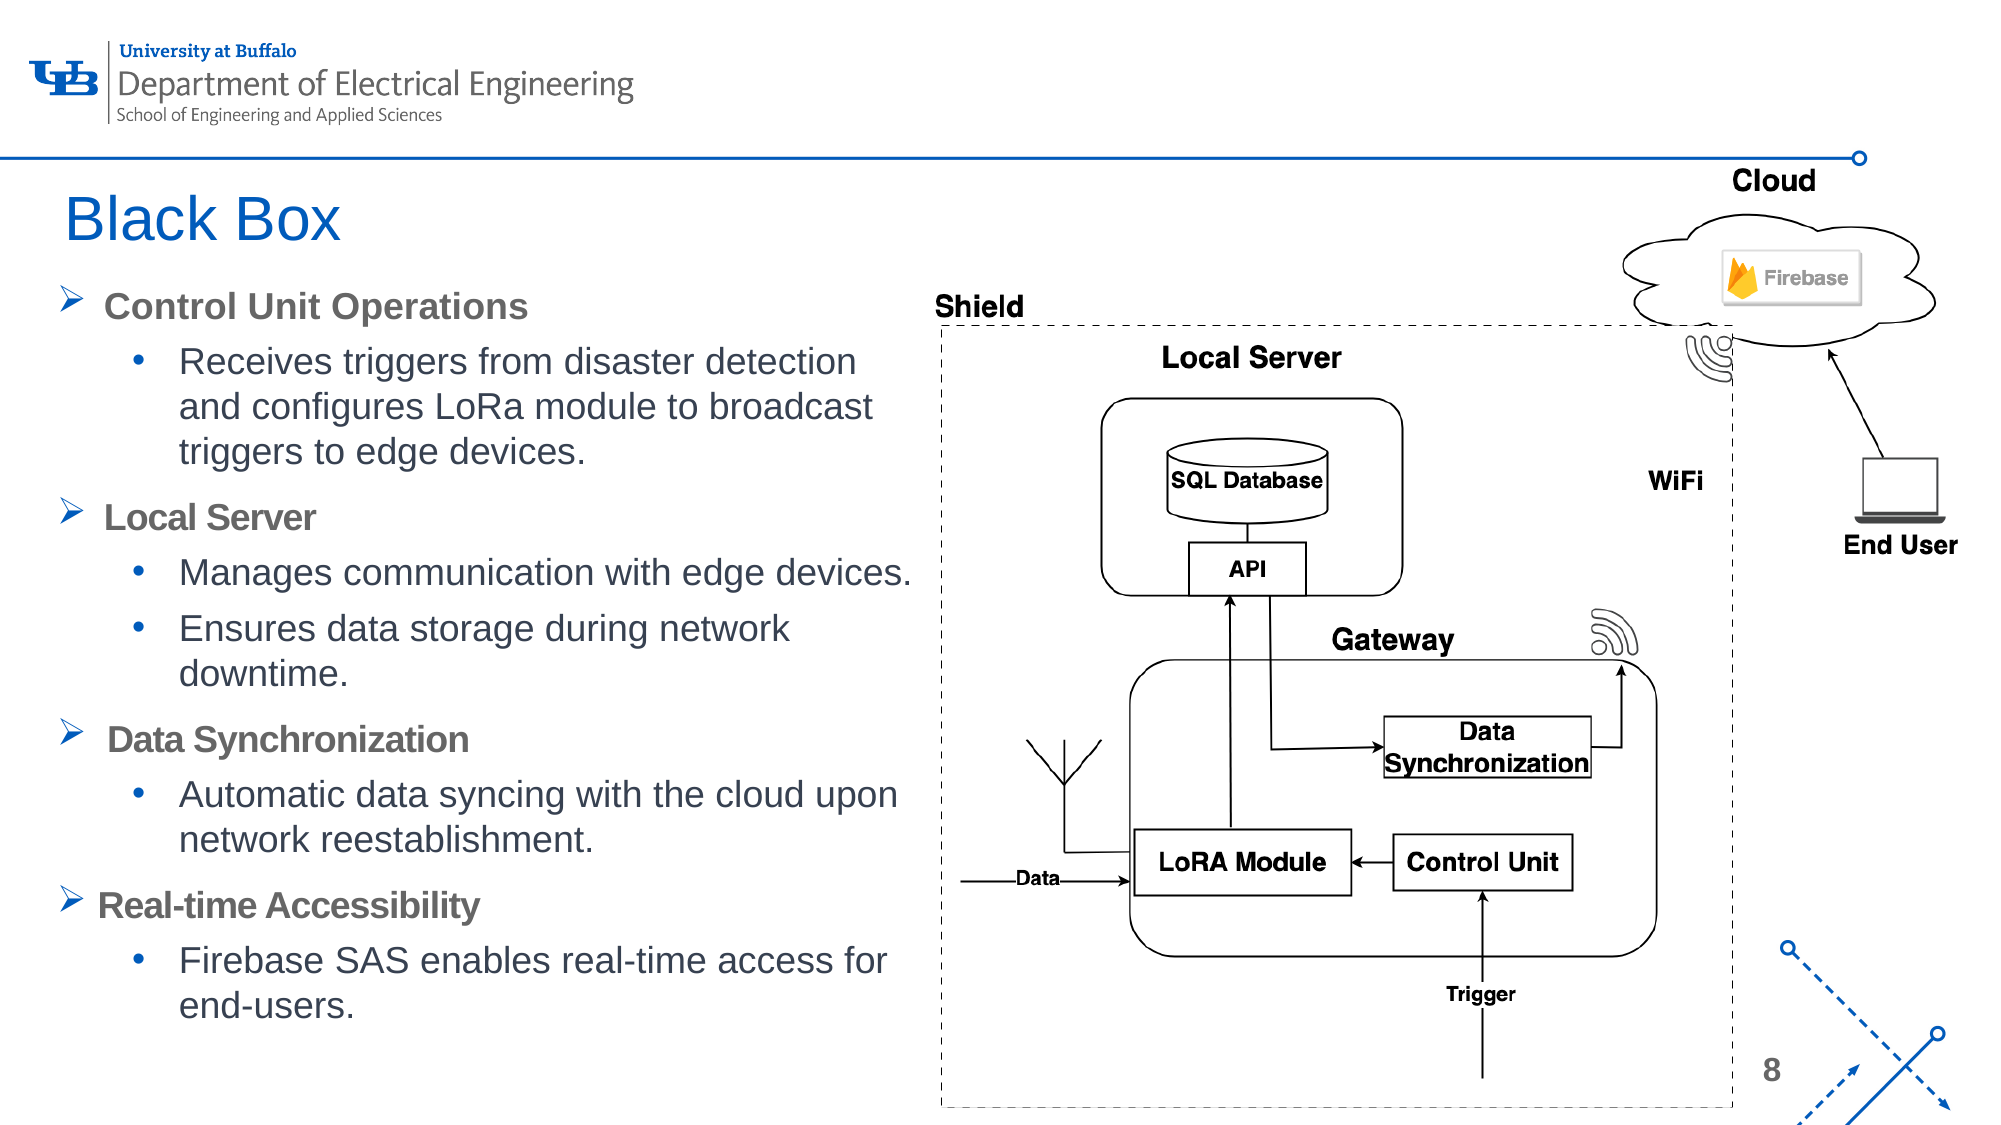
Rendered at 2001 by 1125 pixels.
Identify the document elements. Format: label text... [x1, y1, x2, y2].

title Black Box [49, 179, 750, 297]
list Control Unit Operations Receives triggers from disaster detection and configures LoRa module to broadcast triggers to edge devices. Local Server Manages communication with edge devices. Ensures data storage during network downtime. Data Synchronization Automatic data syncing with the cloud upon network reestablishment. Real-time Accessibility Firebase SAS enables real-time access for end-users. [42, 274, 922, 954]
picture [0, 0, 2000, 1125]
